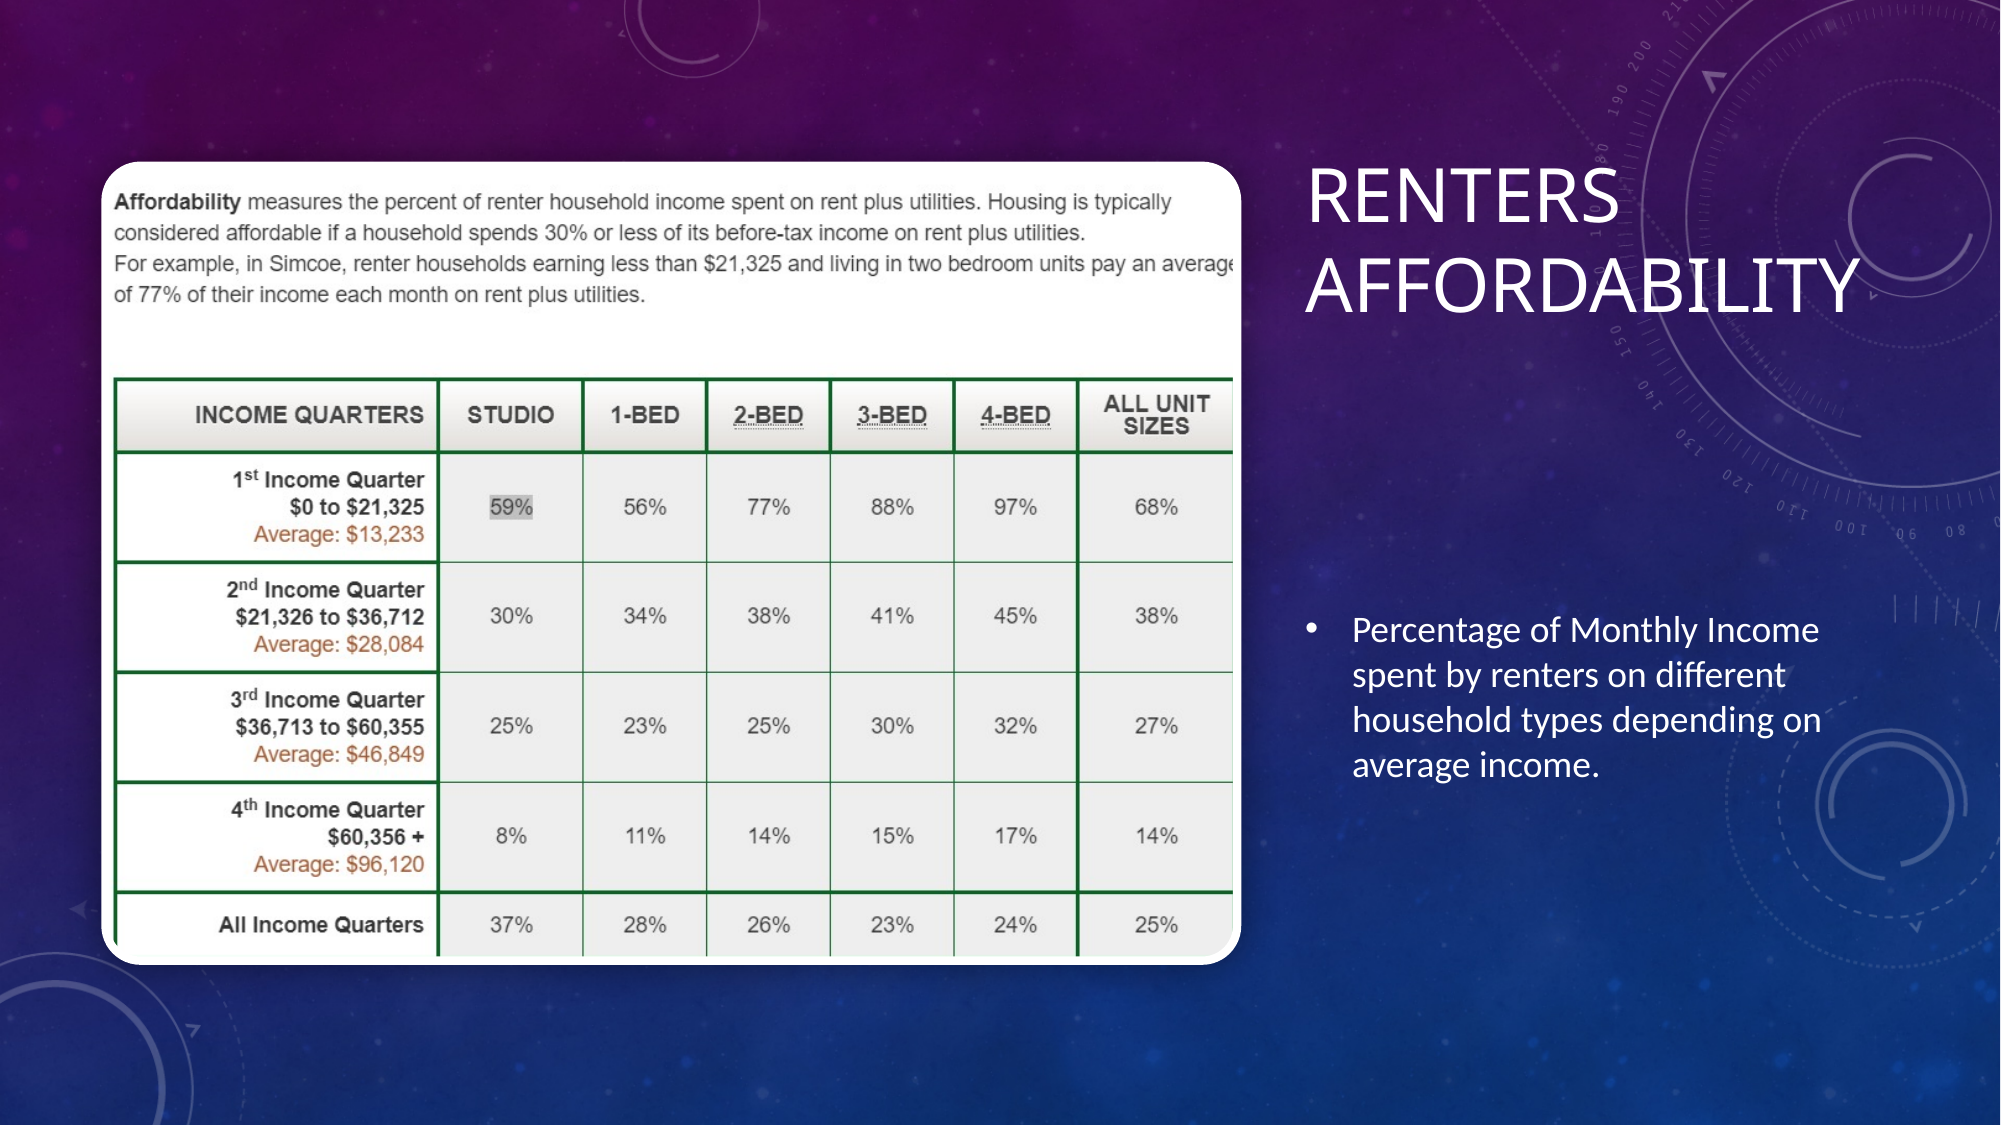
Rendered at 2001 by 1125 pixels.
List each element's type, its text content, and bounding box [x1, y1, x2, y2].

title Renters Affordability [1290, 105, 1899, 369]
list Percentage of Monthly Income spent by renters on different household types depending on average income. [1290, 369, 1899, 1021]
picture [0, 0, 2001, 1125]
